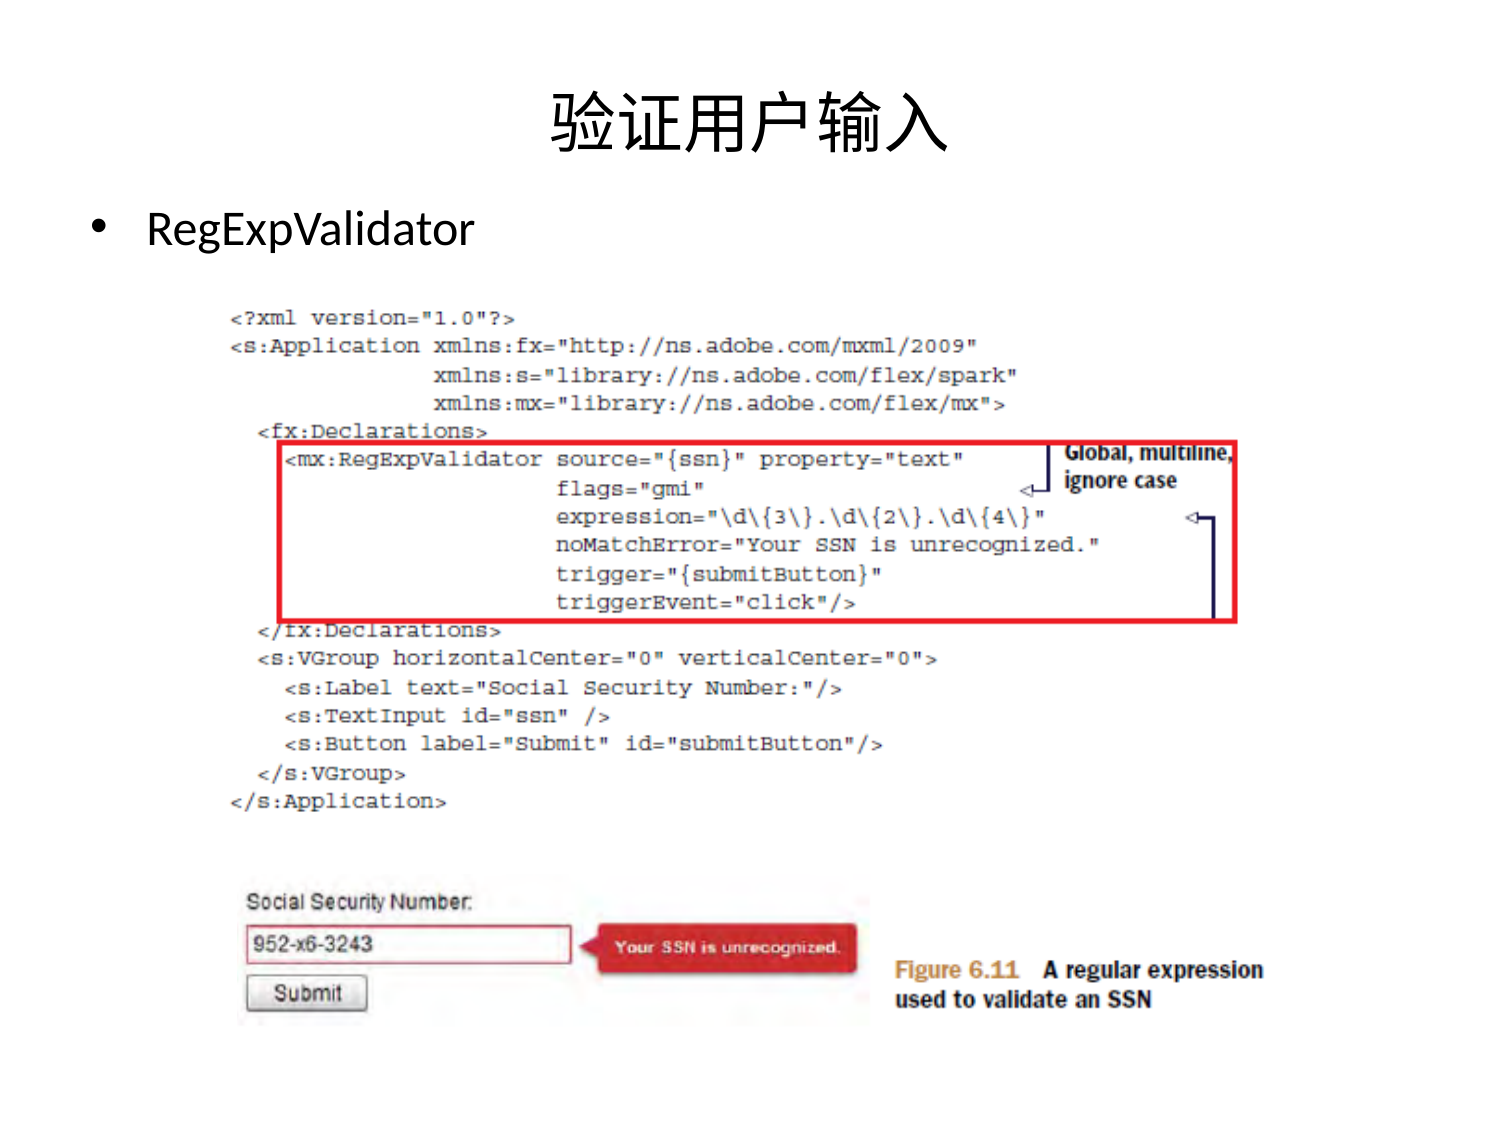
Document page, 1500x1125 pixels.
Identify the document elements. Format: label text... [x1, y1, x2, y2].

picture [237, 874, 1272, 1038]
list RegExpValidator [75, 187, 1425, 1100]
picture [224, 299, 1252, 826]
title 验证用户输入 [75, 50, 1425, 187]
